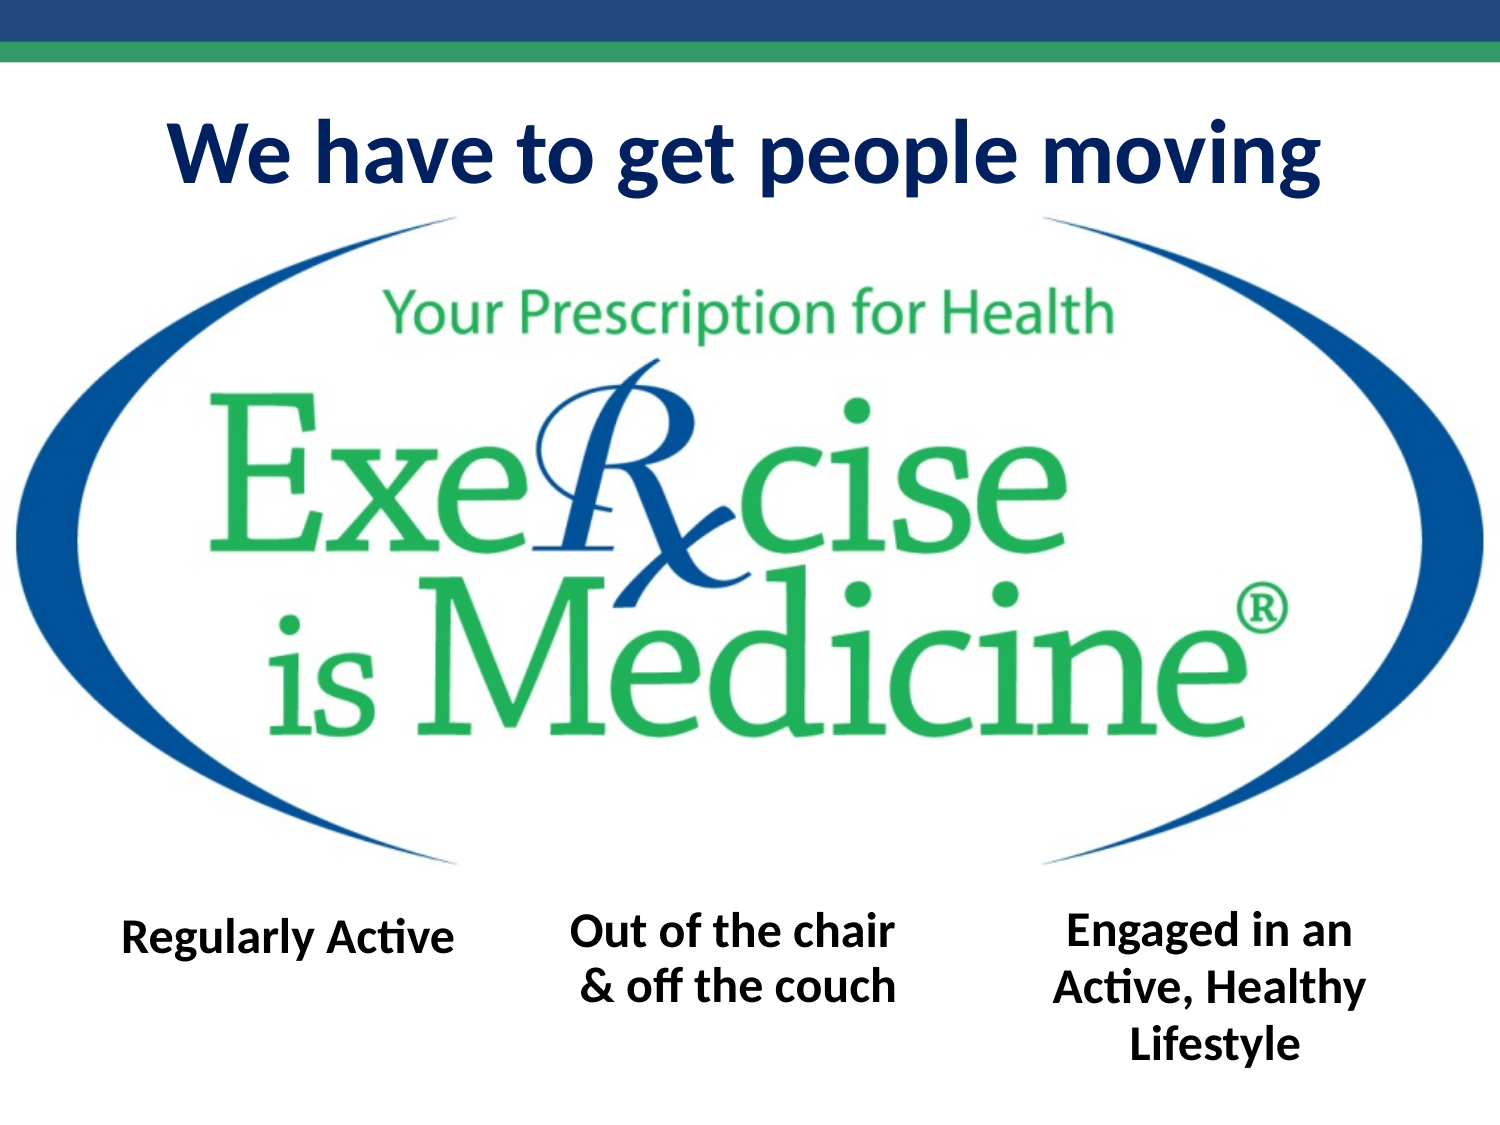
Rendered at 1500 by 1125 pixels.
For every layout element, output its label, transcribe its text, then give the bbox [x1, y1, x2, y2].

title We have to get people moving [70, 71, 1421, 210]
picture [0, 212, 1500, 870]
text_box Engaged in an Active, Healthy Lifestyle [930, 893, 1500, 1079]
text_box Out of the chair & off the couch [524, 897, 930, 1021]
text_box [0, 0, 1500, 63]
text_box Regularly Active [74, 896, 502, 971]
